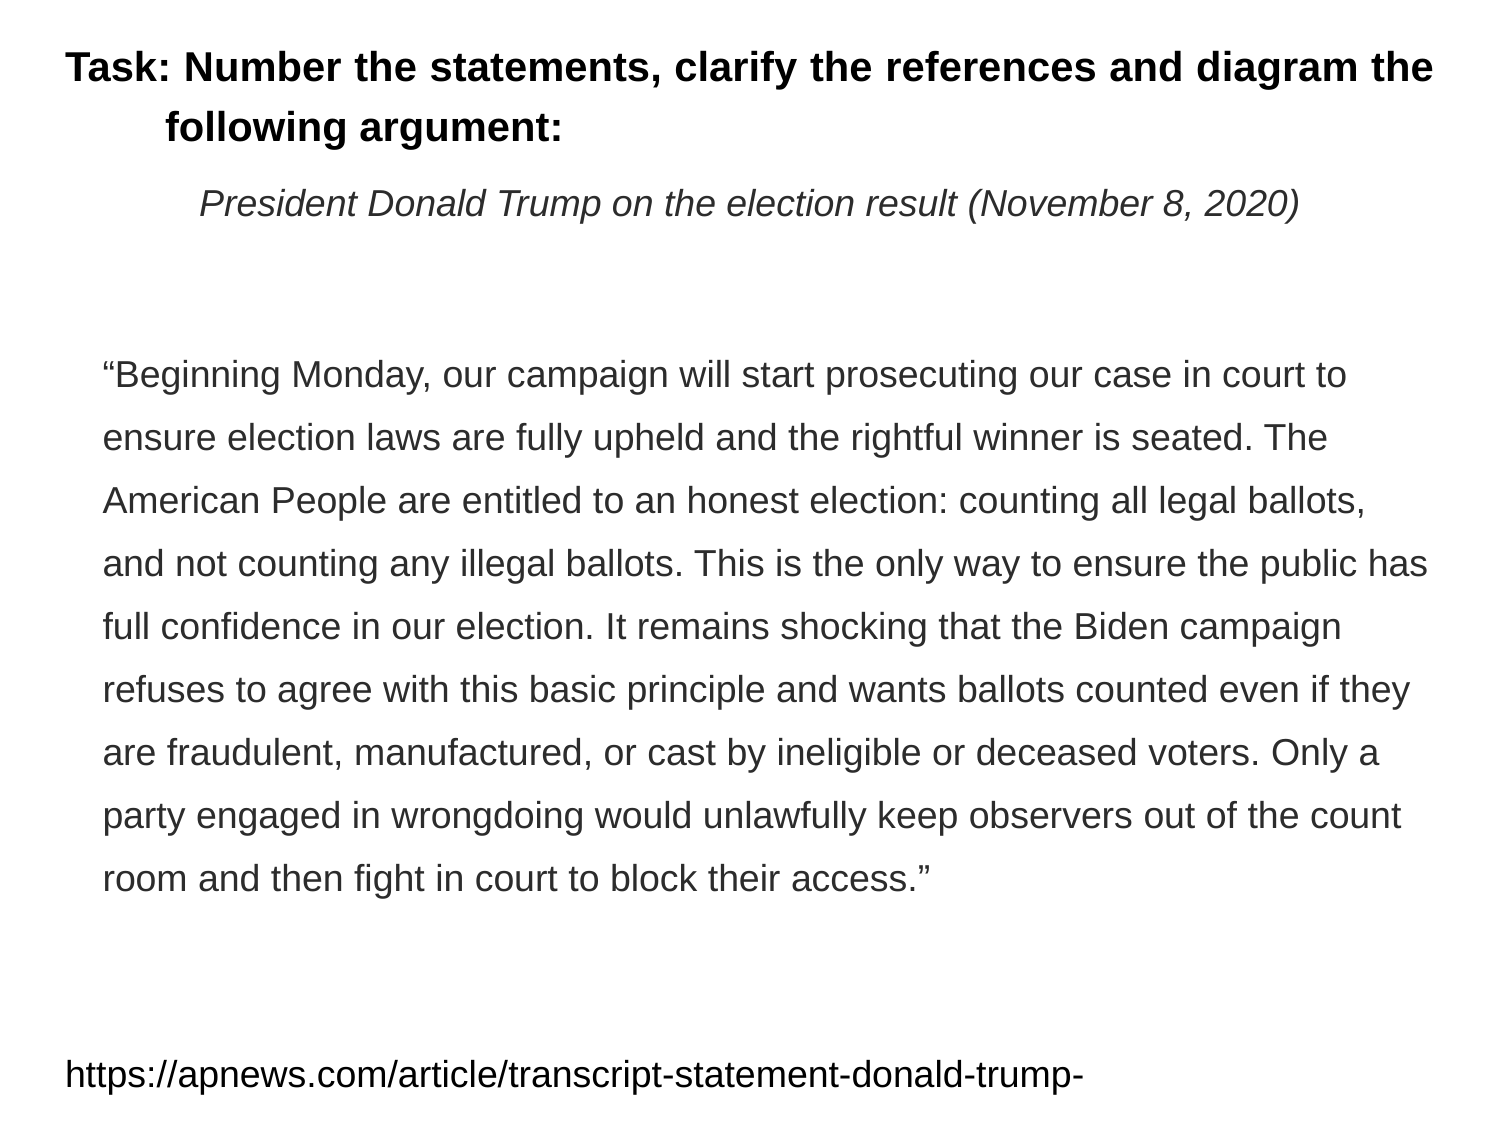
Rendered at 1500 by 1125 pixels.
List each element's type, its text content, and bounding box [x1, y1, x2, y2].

subtitle Task: Number the statements, clarify the references and diagram the following argument: President Donald Trump on the election result (November 8, 2020) [50, 21, 1450, 288]
text_box https://apnews.com/article/transcript-statement-donald-trump- [50, 1042, 1500, 1103]
text_box “Beginning Monday, our campaign will start prosecuting our case in court to ensure election laws are fully upheld and the rightful winner is seated. The American People are entitled to an honest election: counting all legal ballots, and not counting any illegal ballots. This is the only way to ensure the public has full confidence in our election. It remains shocking that the Biden campaign refuses to agree with this basic principle and wants ballots counted even if they are fraudulent, manufactured, or cast by ineligible or deceased voters. Only a party engaged in wrongdoing would unlawfully keep observers out of the count room and then fight in court to block their access.” [87, 324, 1450, 907]
